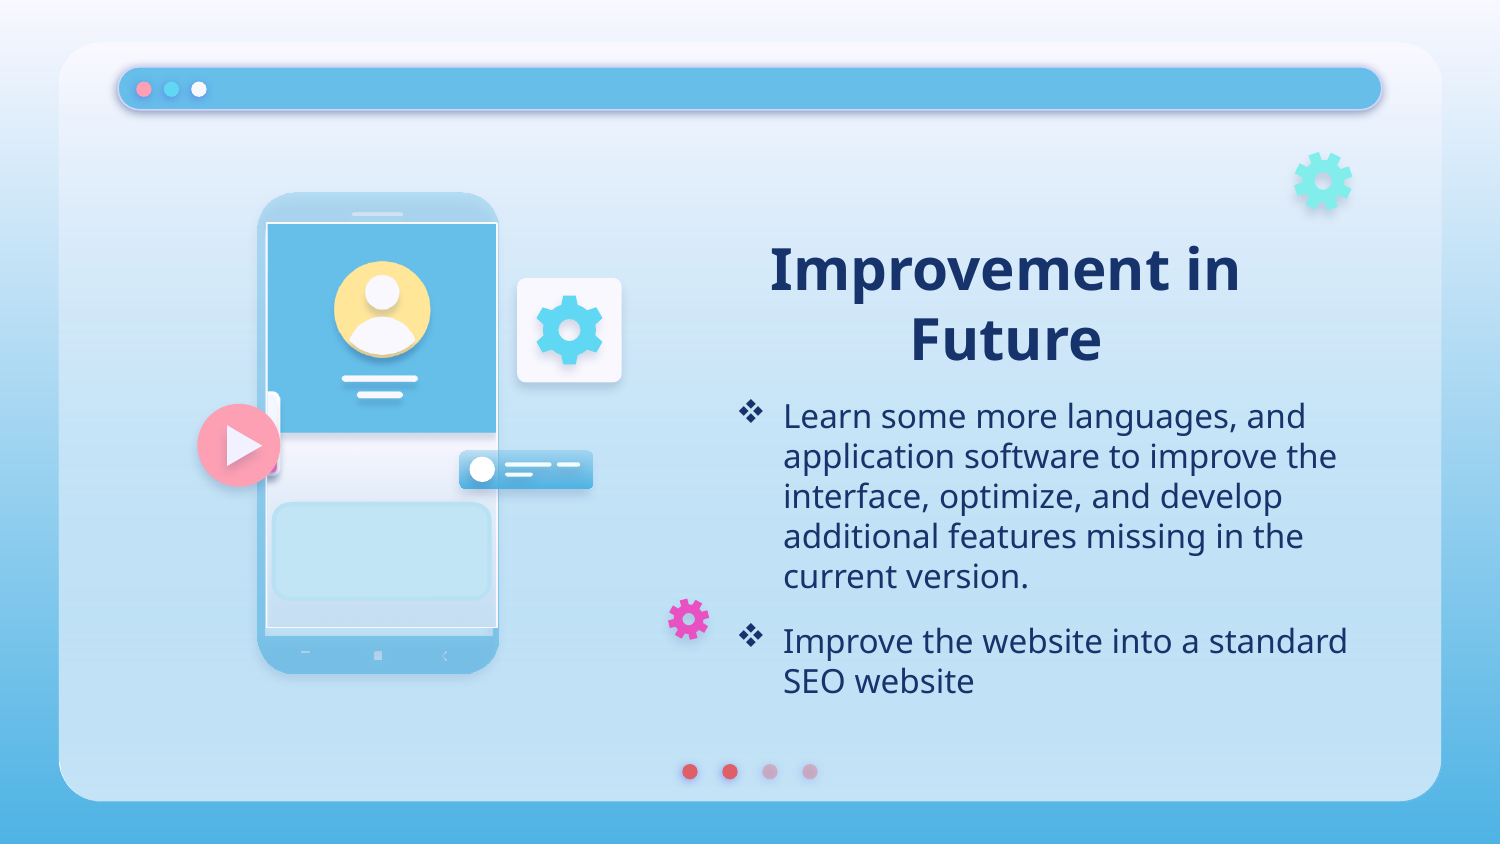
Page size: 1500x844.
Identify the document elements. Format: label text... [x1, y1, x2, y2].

picture [267, 223, 497, 277]
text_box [667, 151, 1353, 640]
title Improvement in Future [653, 240, 662, 365]
text_box [257, 497, 499, 674]
subtitle Learn some more languages, and application software to improve the interface, optimize, and develop additional features missing in the current version. Improve the website into a standard SEO website [721, 382, 1398, 713]
text_box [257, 192, 498, 276]
picture [267, 489, 497, 628]
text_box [197, 277, 622, 489]
